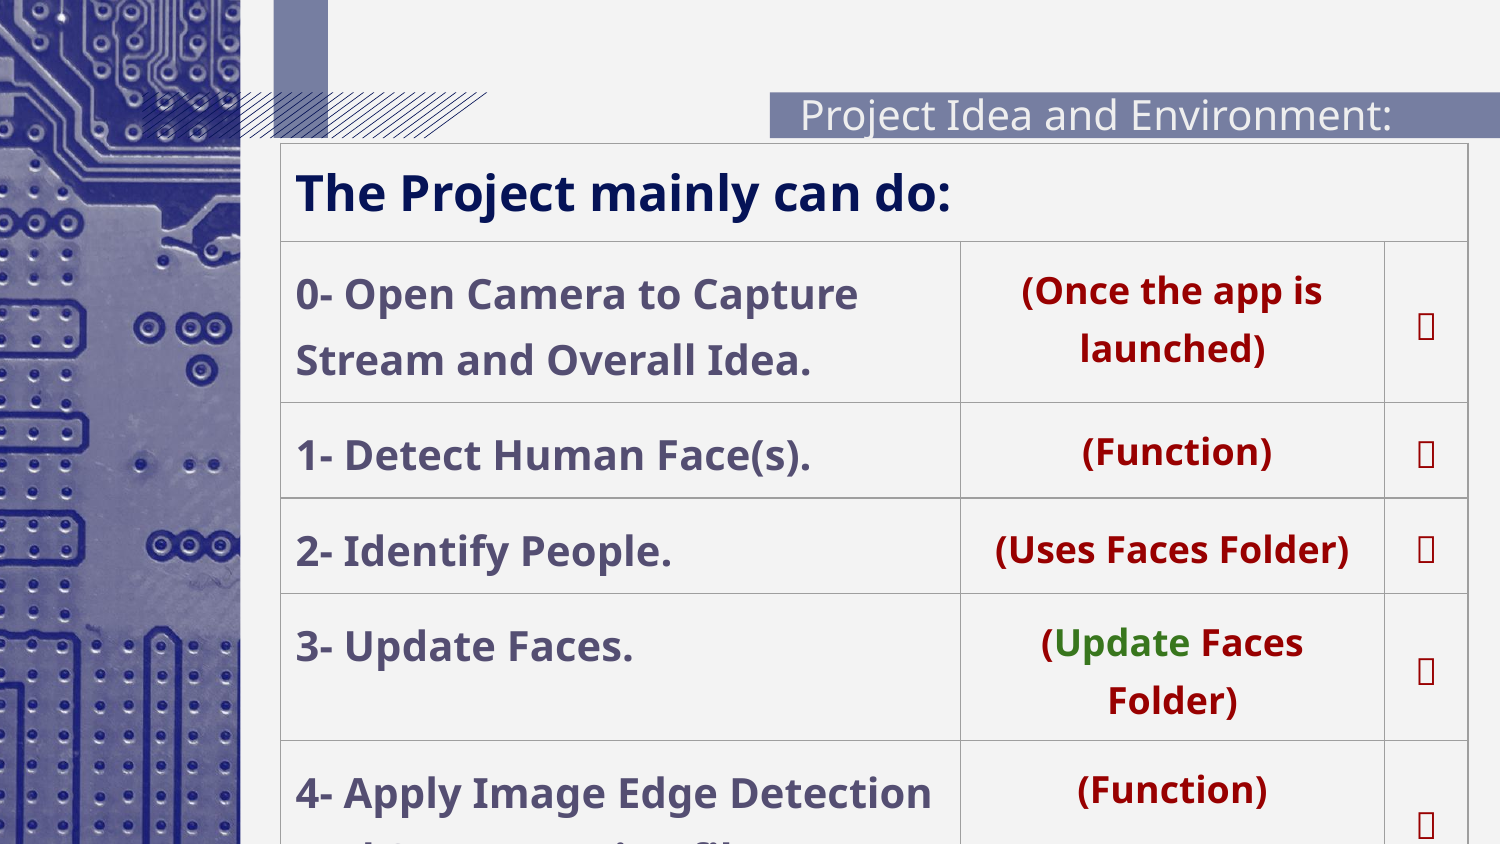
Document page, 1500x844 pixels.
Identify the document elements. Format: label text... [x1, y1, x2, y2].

table_cell ✅ [1385, 594, 1467, 740]
table_cell (Update Faces Folder) [961, 594, 1384, 740]
table_cell ✅ [1385, 403, 1467, 497]
table_cell ✅ [1385, 741, 1467, 844]
table_cell ✅ [1385, 499, 1467, 593]
table_cell 2- Identify People. [281, 499, 960, 593]
table_cell (Uses Faces Folder) [961, 499, 1384, 593]
table_cell 4- Apply Image Edge Detection and Segmentation filter. [281, 741, 960, 844]
table_cell (Function) [961, 741, 1384, 844]
title Project Idea and Environment: [784, 90, 1500, 138]
table_header The Project mainly can do: [281, 144, 1467, 241]
table_cell 3- Update Faces. [281, 594, 960, 740]
table_cell (Function) [961, 403, 1384, 497]
table_cell 0- Open Camera to Capture Stream and Overall Idea. [281, 242, 960, 402]
picture [0, 0, 241, 844]
table_cell (Once the app is launched) [961, 242, 1384, 402]
table_cell ✅ [1385, 242, 1467, 402]
table_cell 1- Detect Human Face(s). [281, 403, 960, 497]
